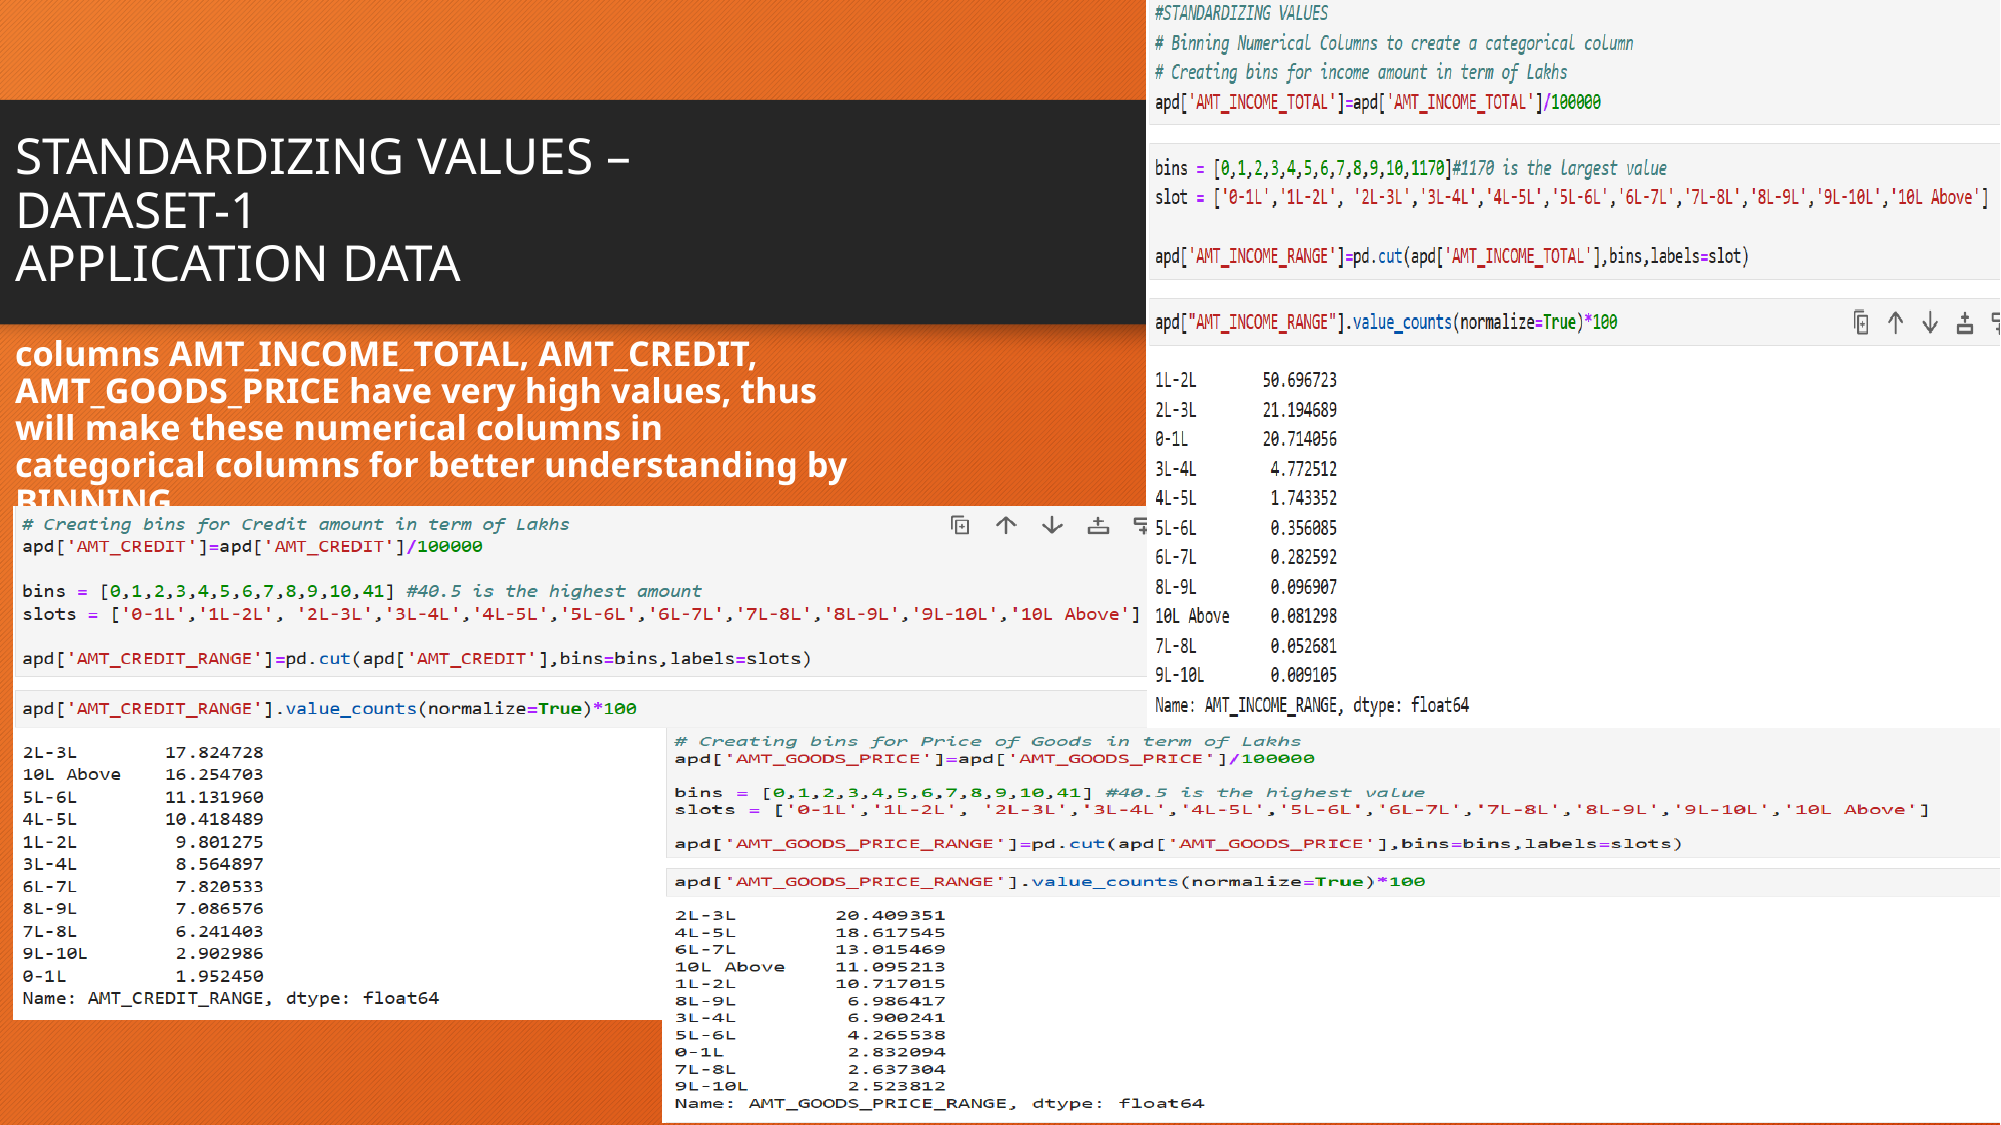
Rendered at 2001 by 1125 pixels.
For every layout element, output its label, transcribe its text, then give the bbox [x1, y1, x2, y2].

list columns AMT_INCOME_TOTAL, AMT_CREDIT, AMT_GOODS_PRICE have very high values, thus will make these numerical columns in categorical columns for better understanding by BINNING [0, 329, 868, 530]
title STANDARDIZING VALUES – DATASET-1 APPLICATION DATA [0, 123, 1146, 301]
picture [0, 0, 2000, 1123]
